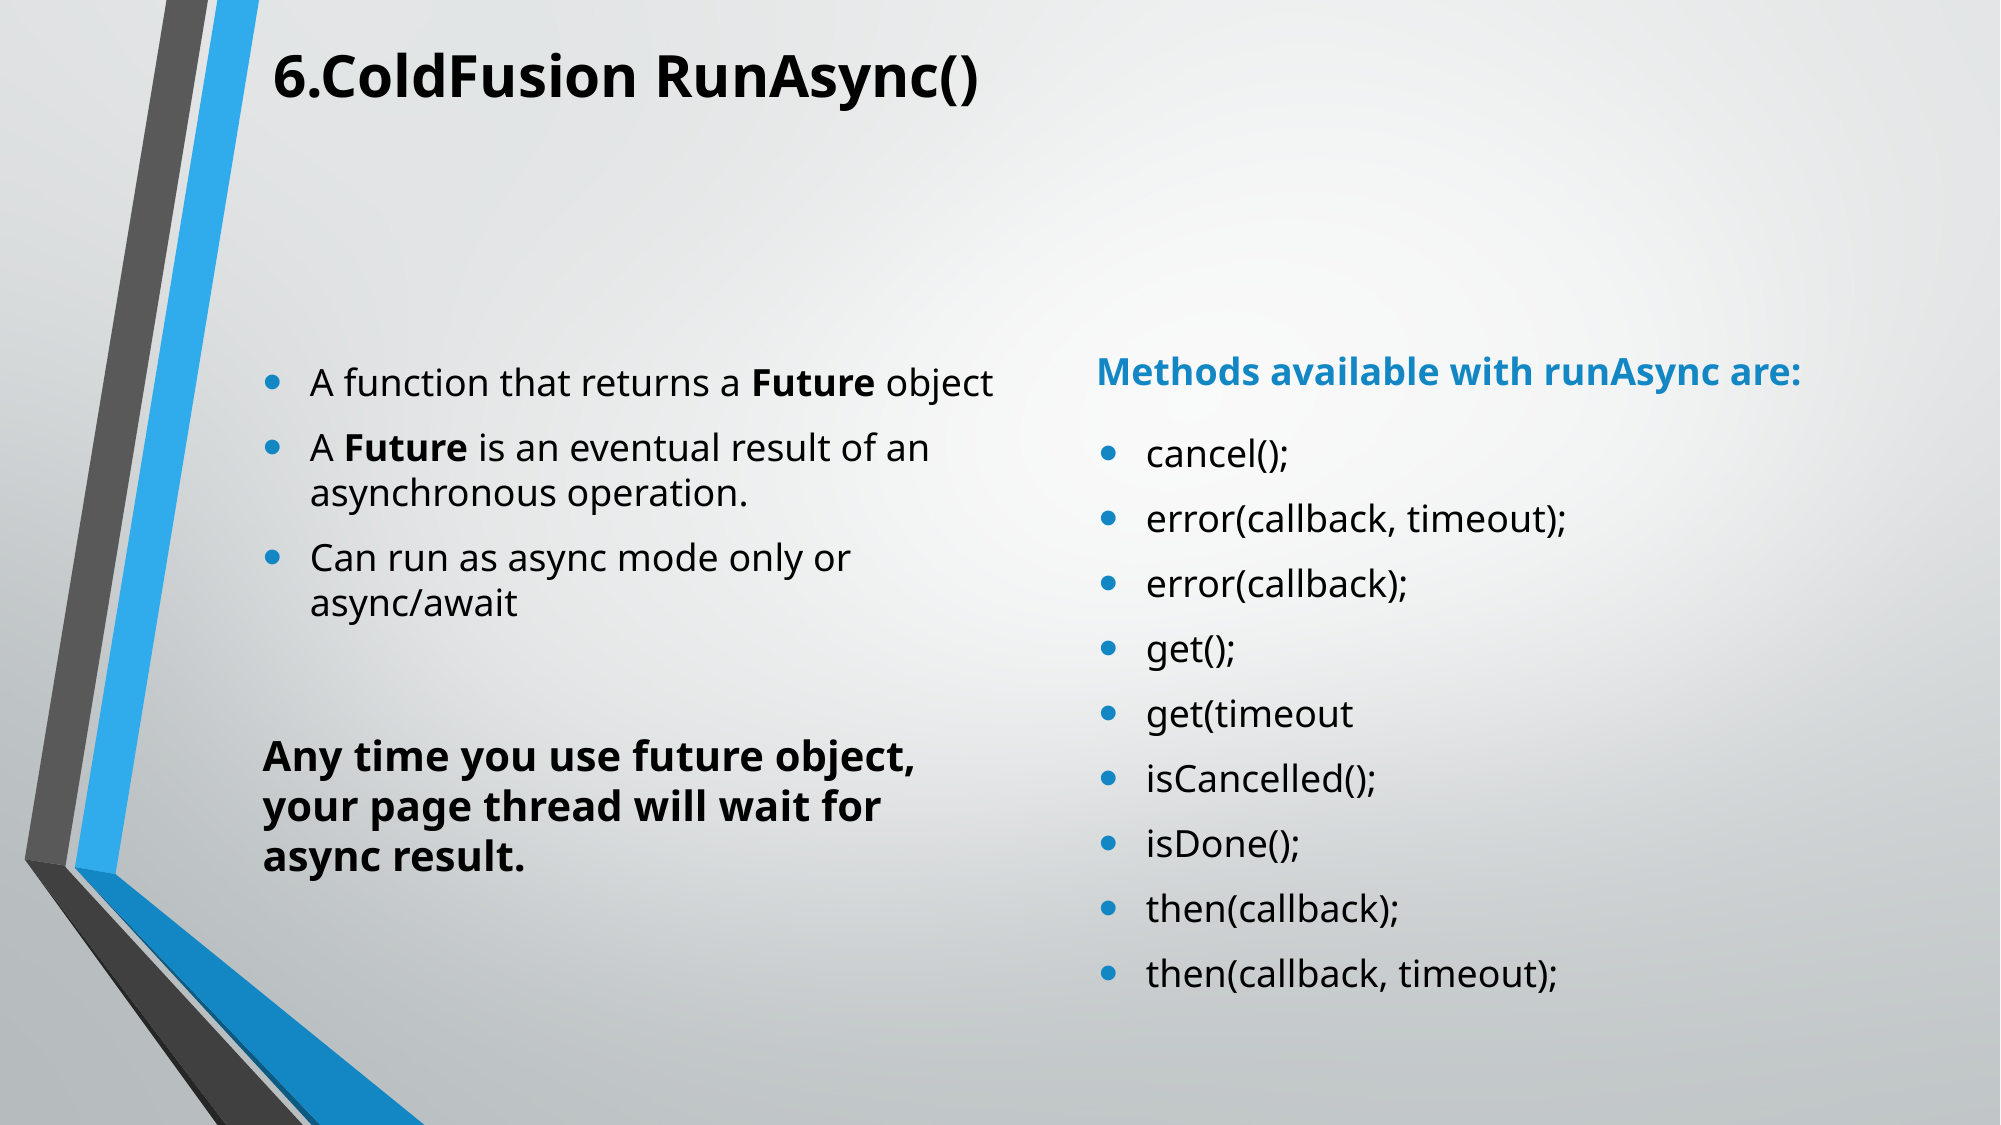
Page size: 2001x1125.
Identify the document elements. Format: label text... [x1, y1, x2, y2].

text_box 6.ColdFusion RunAsync() [258, 22, 1902, 127]
text_box Any time you use future object, your page thread will wait for async result. [247, 722, 1016, 887]
text_box Methods available with runAsync are: [1081, 340, 1887, 401]
list A function that returns a Future object A Future is an eventual result of an asynchronous operation. Can run as async mode only or async/await [247, 340, 1051, 643]
list cancel(); error(callback, timeout); error(callback); get(); get(timeout isCancelled(); isDone(); then(callback); then(callback, timeout); [1083, 401, 1887, 1093]
